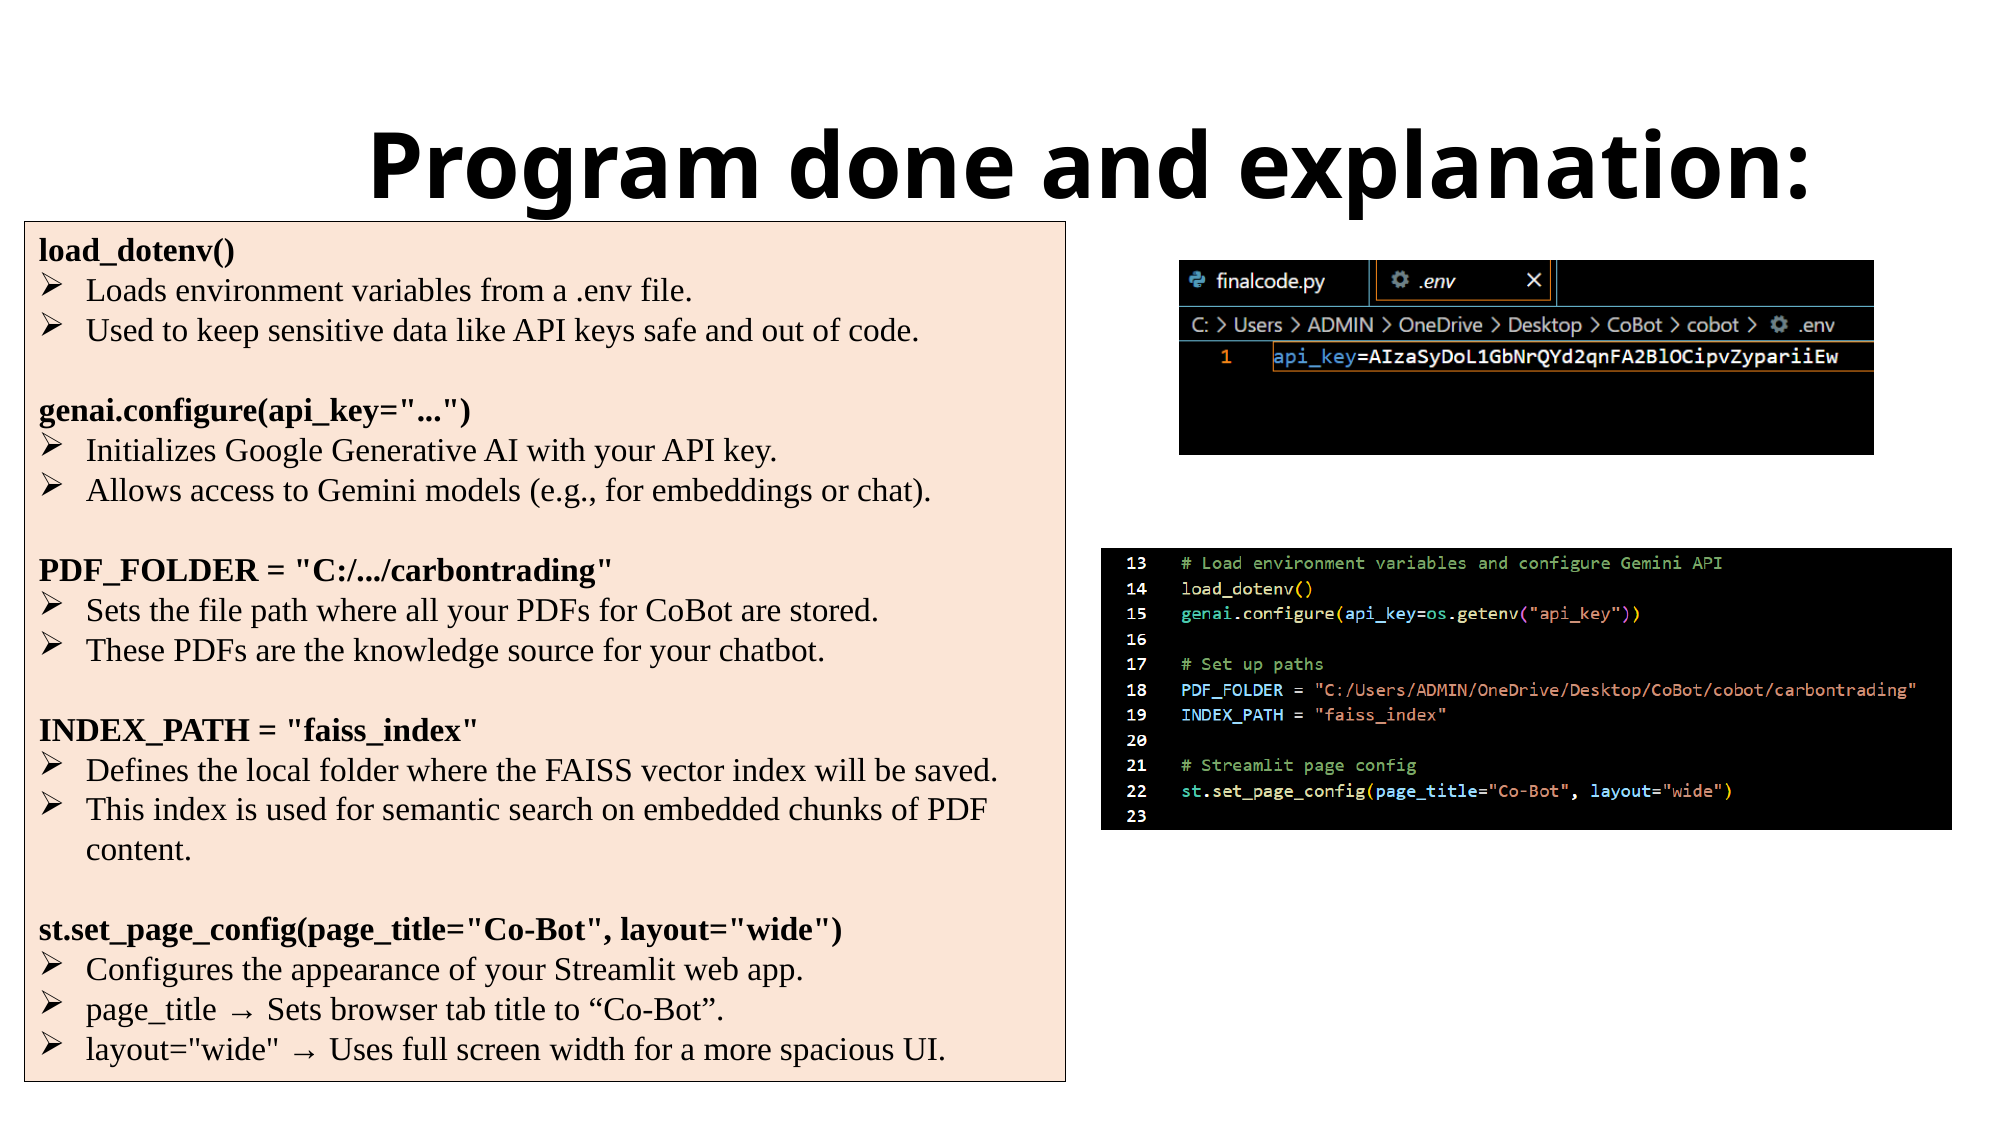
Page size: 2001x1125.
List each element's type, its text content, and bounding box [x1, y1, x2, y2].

title Program done and explanation: [137, 59, 1863, 278]
text_box load_dotenv() Loads environment variables from a .env file. Used to keep sensitive data like API keys safe and out of code. genai.configure(api_key="...") Initializes Google Generative AI with your API key. Allows access to Gemini models (e.g., for embeddings or chat). PDF_FOLDER = "C:/.../carbontrading" Sets the file path where all your PDFs for CoBot are stored. These PDFs are the knowledge source for your chatbot. INDEX_PATH = "faiss_index" Defines the local folder where the FAISS vector index will be saved. This index is used for semantic search on embedded chunks of PDF content. st.set_page_config(page_title="Co-Bot", layout="wide") Configures the appearance of your Streamlit web app. page_title → Sets browser tab title to “Co-Bot”. layout="wide" → Uses full screen width for a more spacious UI. [24, 221, 1066, 1082]
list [1179, 260, 1874, 455]
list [1101, 548, 1952, 830]
